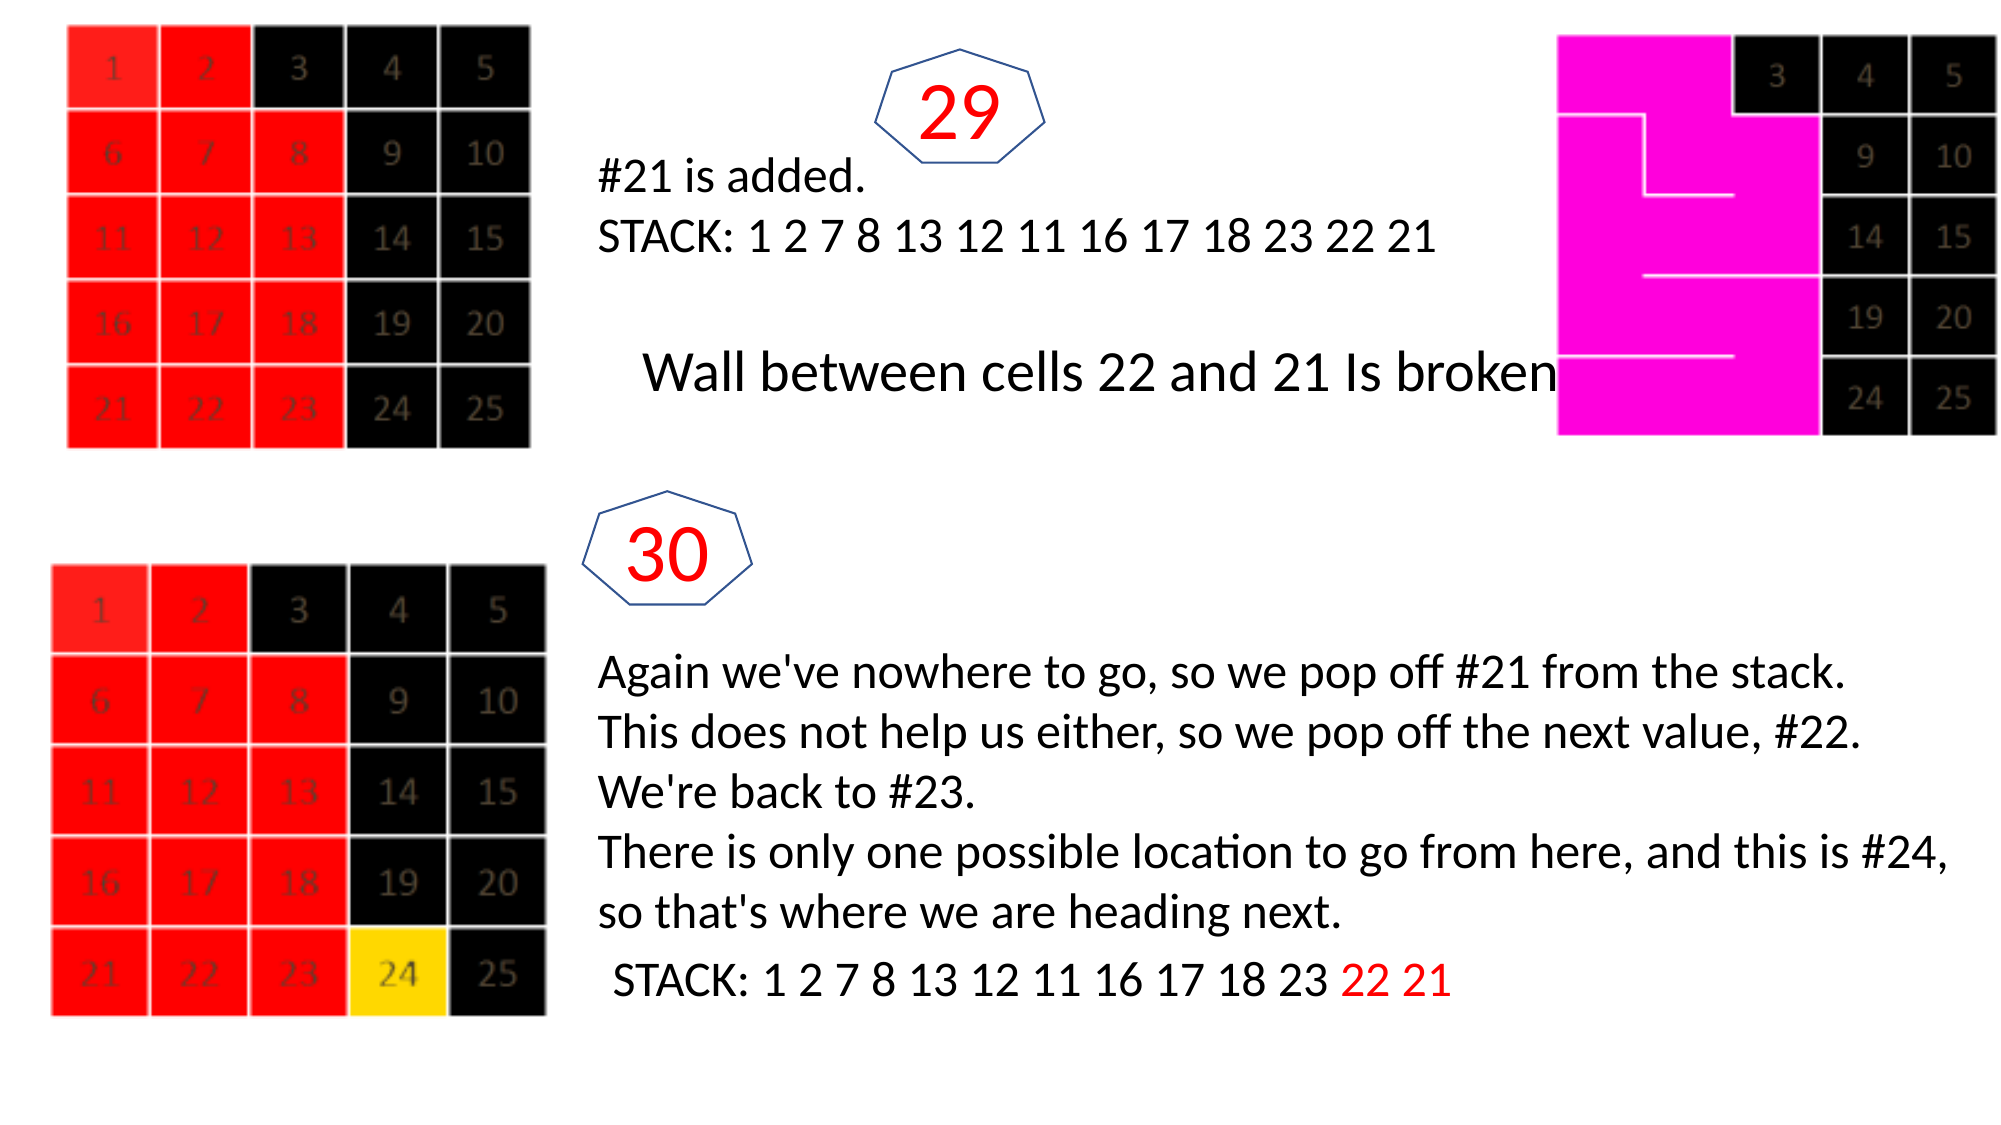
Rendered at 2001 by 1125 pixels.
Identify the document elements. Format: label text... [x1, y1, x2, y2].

picture [1555, 33, 2000, 439]
text_box Again we've nowhere to go, so we pop off #21 from the stack. This does not help us either, so we pop off the next value, #22. We're back to #23. There is only one possible location to go from here, and this is #24, so that's where we are heading next. [582, 631, 2000, 947]
text_box #21 is added. STACK: 1 2 7 8 13 12 11 16 17 18 23 22 21 [582, 135, 1555, 270]
picture [65, 23, 534, 451]
text_box 29 [873, 48, 1046, 164]
picture [49, 562, 550, 1019]
text_box Wall between cells 22 and 21 Is broken [627, 325, 1555, 410]
text_box 30 [581, 490, 754, 606]
text_box STACK: 1 2 7 8 13 12 11 16 17 18 23 22 21 [597, 938, 1642, 1014]
